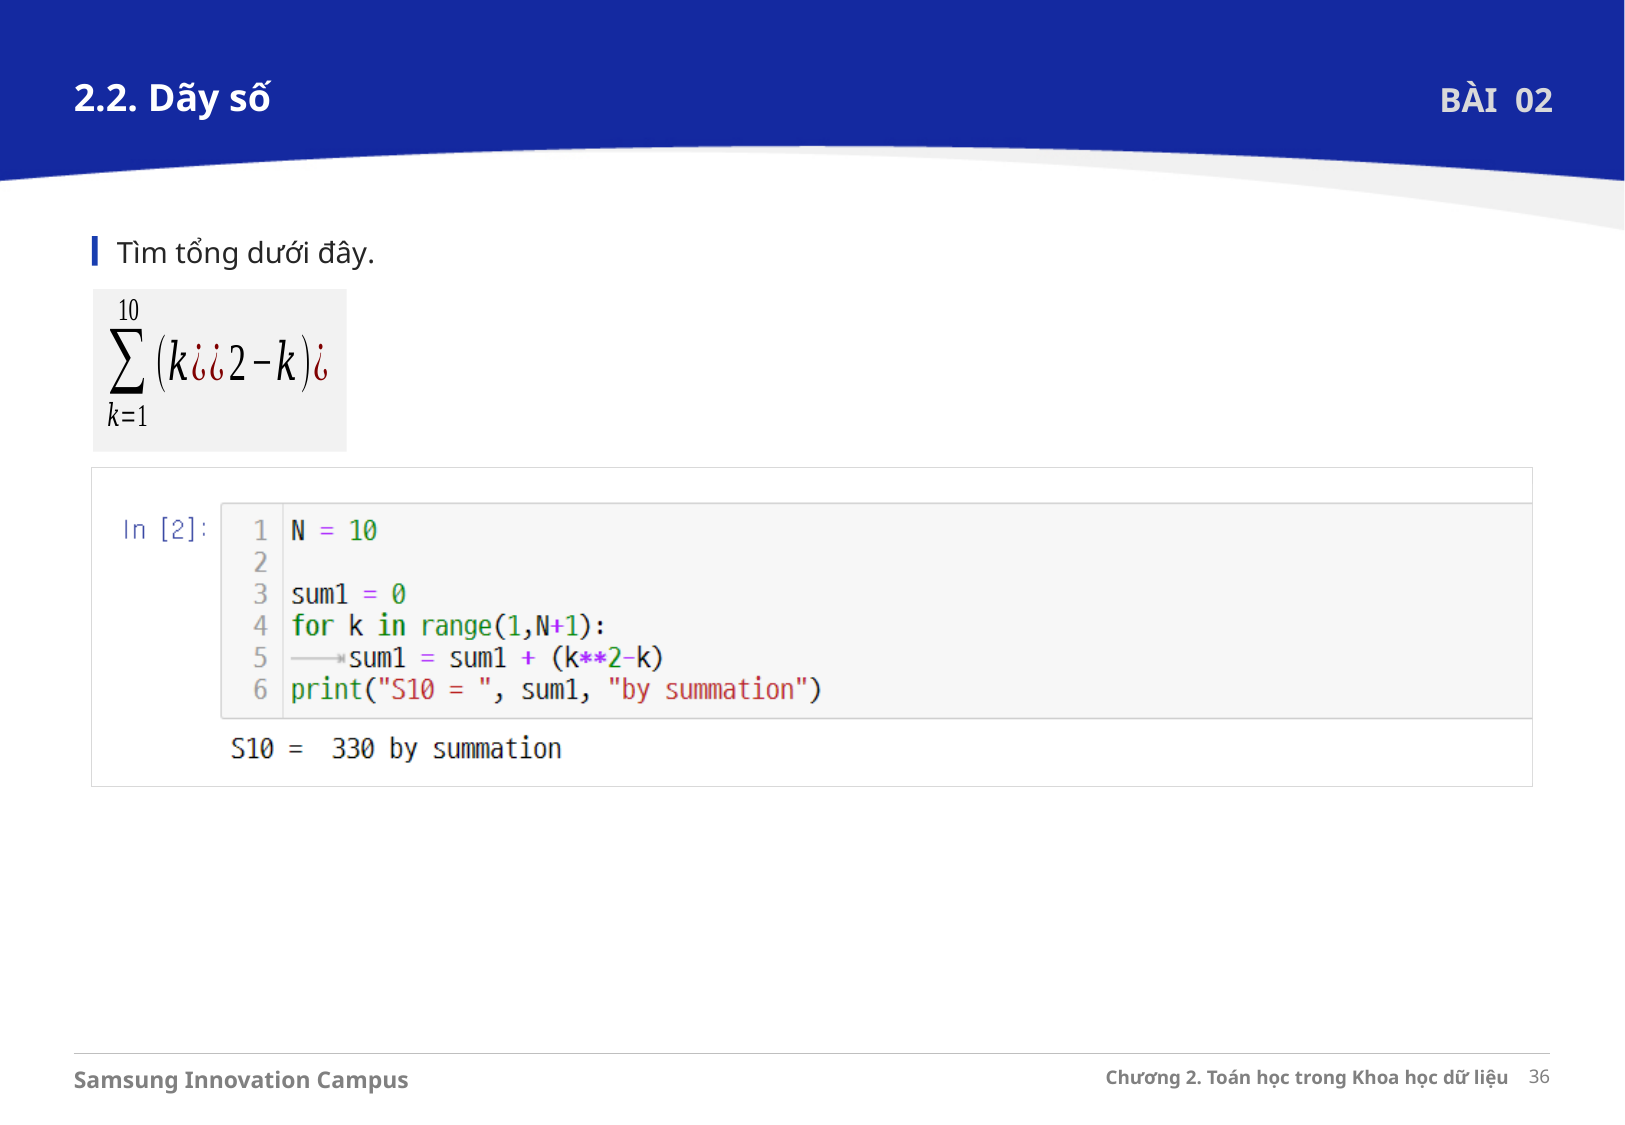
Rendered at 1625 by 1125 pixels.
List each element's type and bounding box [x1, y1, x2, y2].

text_box [92, 288, 348, 453]
text_box [73, 73, 1554, 120]
text_box [91, 467, 1533, 788]
text_box [91, 234, 1533, 270]
picture [0, 0, 1625, 1125]
